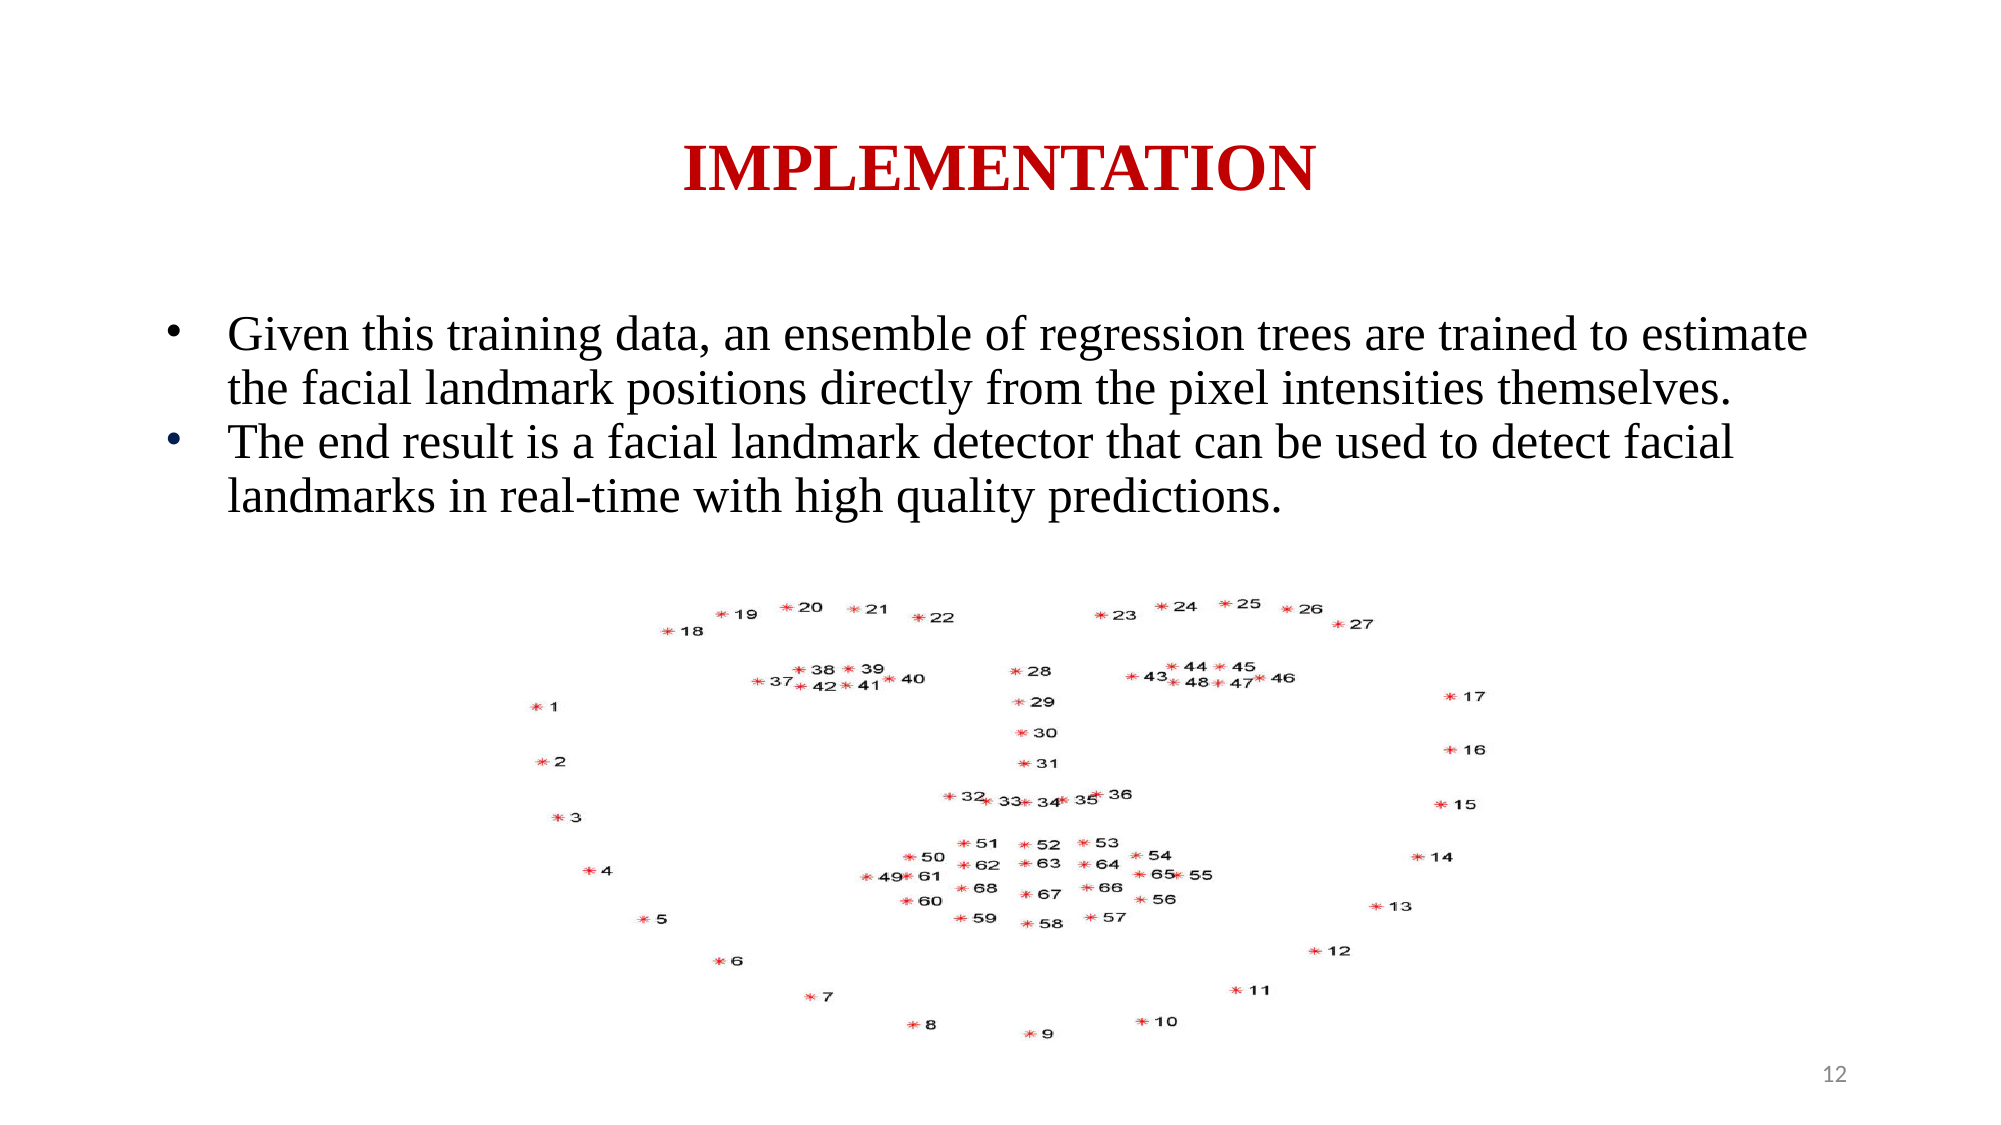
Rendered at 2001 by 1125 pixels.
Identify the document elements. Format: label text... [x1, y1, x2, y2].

slide_number 12 [1412, 1042, 1863, 1103]
picture [505, 588, 1495, 1043]
list Given this training data, an ensemble of regression trees are trained to estimate the facial landmark positions directly from the pixel intensities themselves. The end result is a facial landmark detector that can be used to detect facial landmarks in real-time with high quality predictions. [137, 299, 1863, 1014]
title IMPLEMENTATION [137, 59, 1863, 278]
